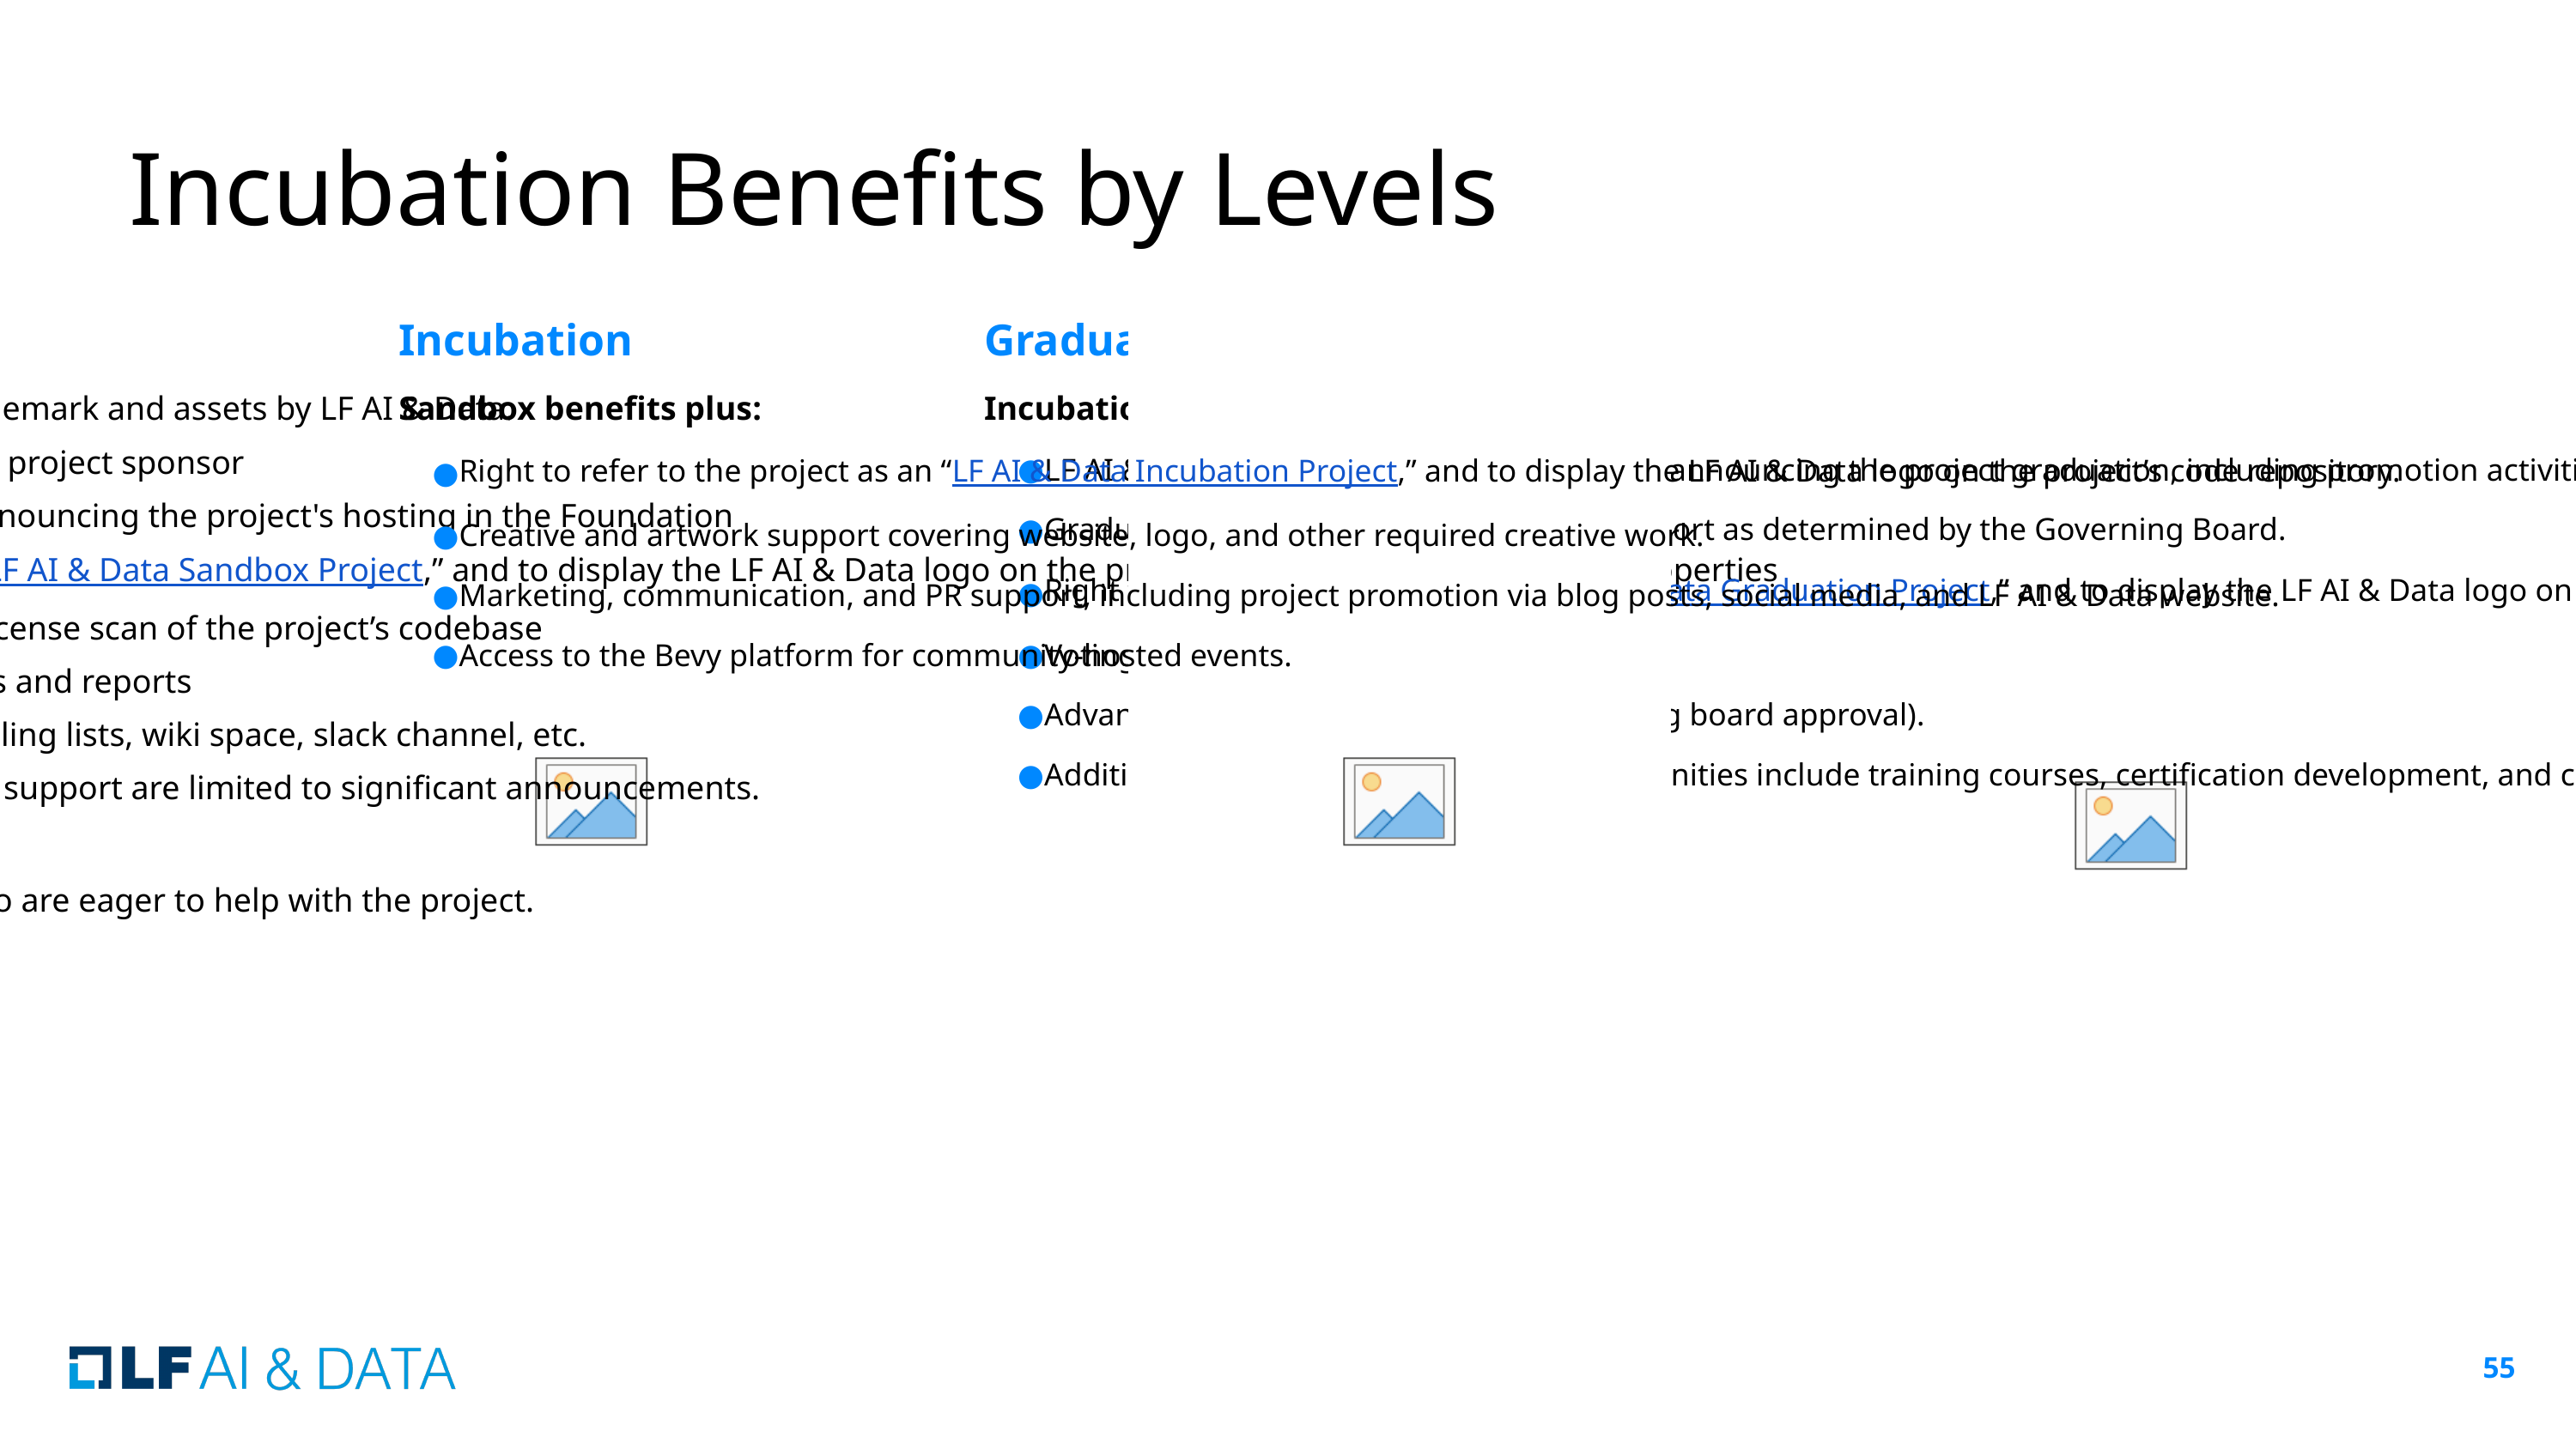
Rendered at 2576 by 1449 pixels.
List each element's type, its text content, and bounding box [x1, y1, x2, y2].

slide_number ‹#› [2386, 1313, 2542, 1425]
picture [133, 292, 1050, 1312]
picture [61, 1341, 461, 1397]
picture [1795, 292, 2467, 1361]
title Incubation Benefits by Levels [129, 124, 2530, 287]
picture [1128, 292, 1672, 1312]
